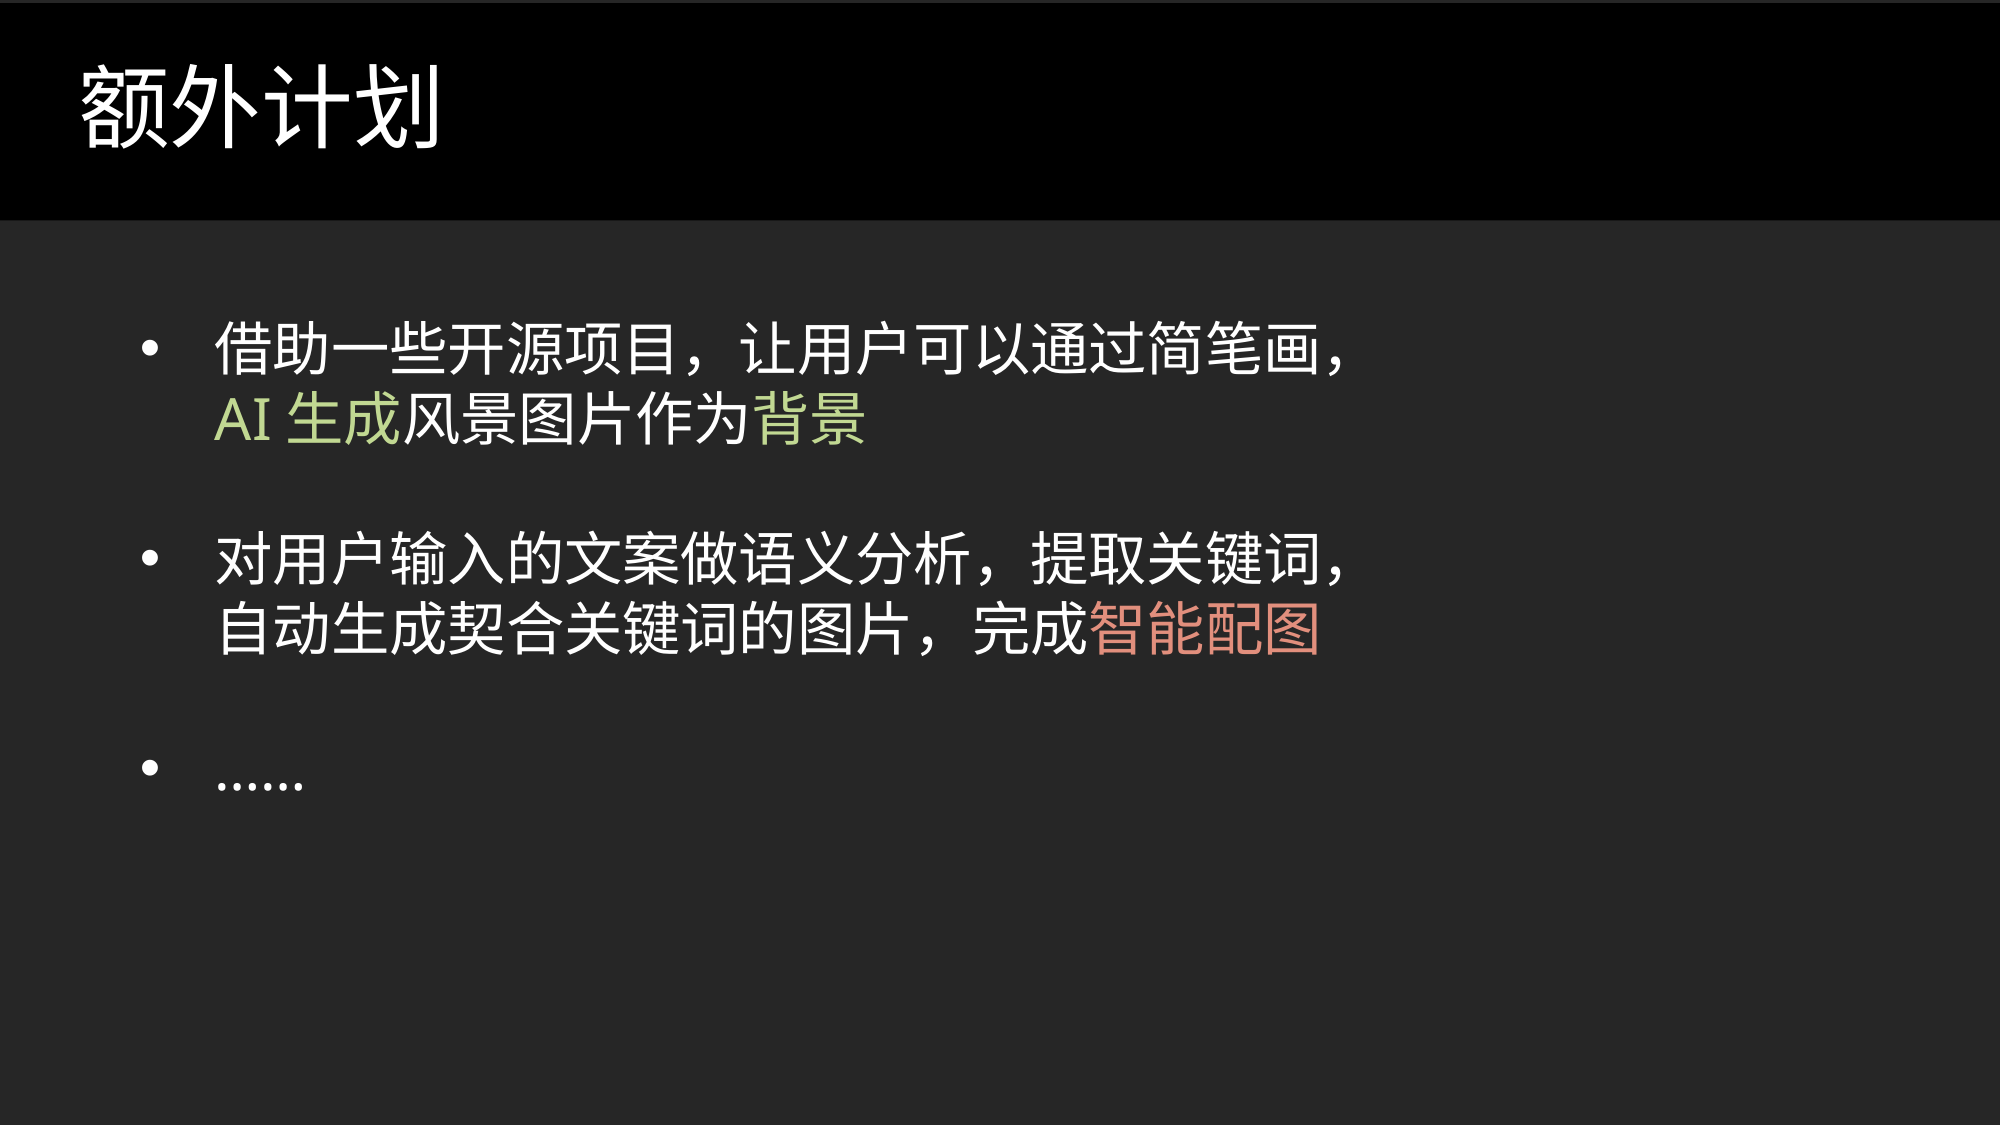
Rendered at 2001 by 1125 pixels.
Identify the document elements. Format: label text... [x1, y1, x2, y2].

text_box 借助一些开源项目，让用户可以通过简笔画， AI生成风景图片作为背景 对用户输入的文案做语义分析，提取关键词， 自动生成契合关键词的图片，完成智能配图 …… [124, 305, 1395, 810]
title 额外计划 [0, 3, 2000, 221]
